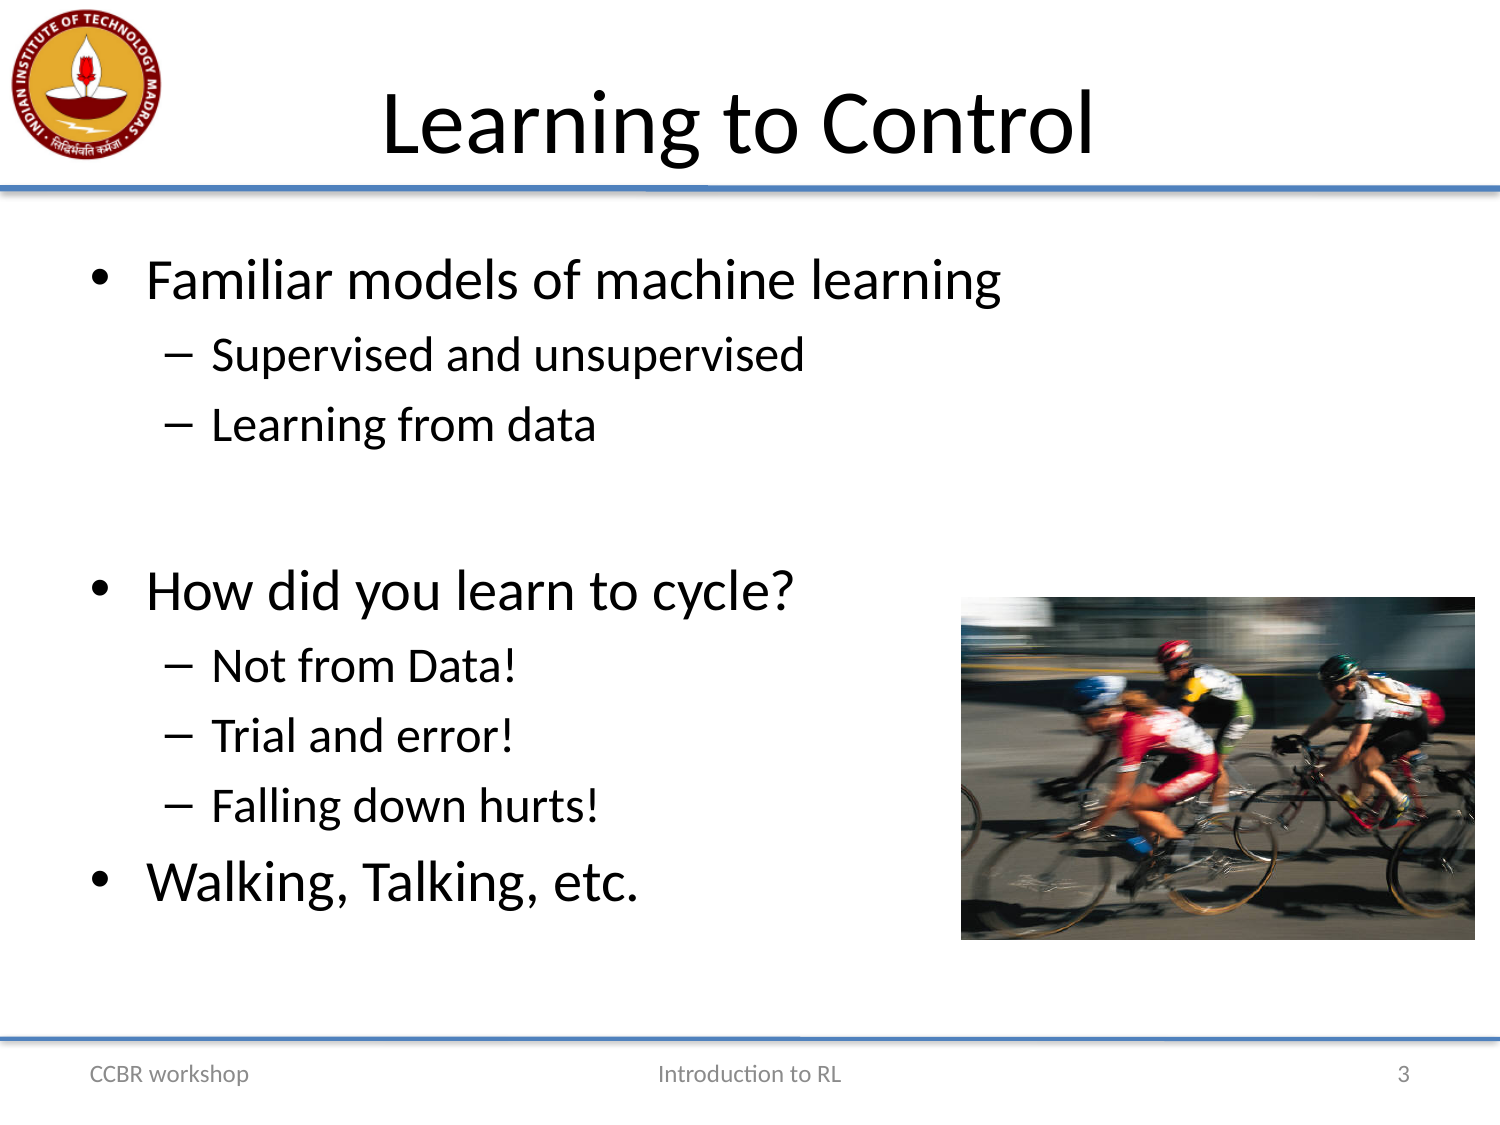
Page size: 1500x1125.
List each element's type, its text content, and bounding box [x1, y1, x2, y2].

slide_number CCBR workshop [74, 1042, 425, 1103]
picture [960, 597, 1475, 941]
footer Introduction to RL [512, 1042, 988, 1103]
title Learning to Control [74, 44, 1426, 189]
slide_number 3 [1075, 1042, 1426, 1103]
picture [0, 0, 172, 172]
list Familiar models of machine learning Supervised and unsupervised Learning from data How did you learn to cycle? Not from Data! Trial and error! Falling down hurts! Walking, Talking, etc. [74, 233, 1426, 1006]
